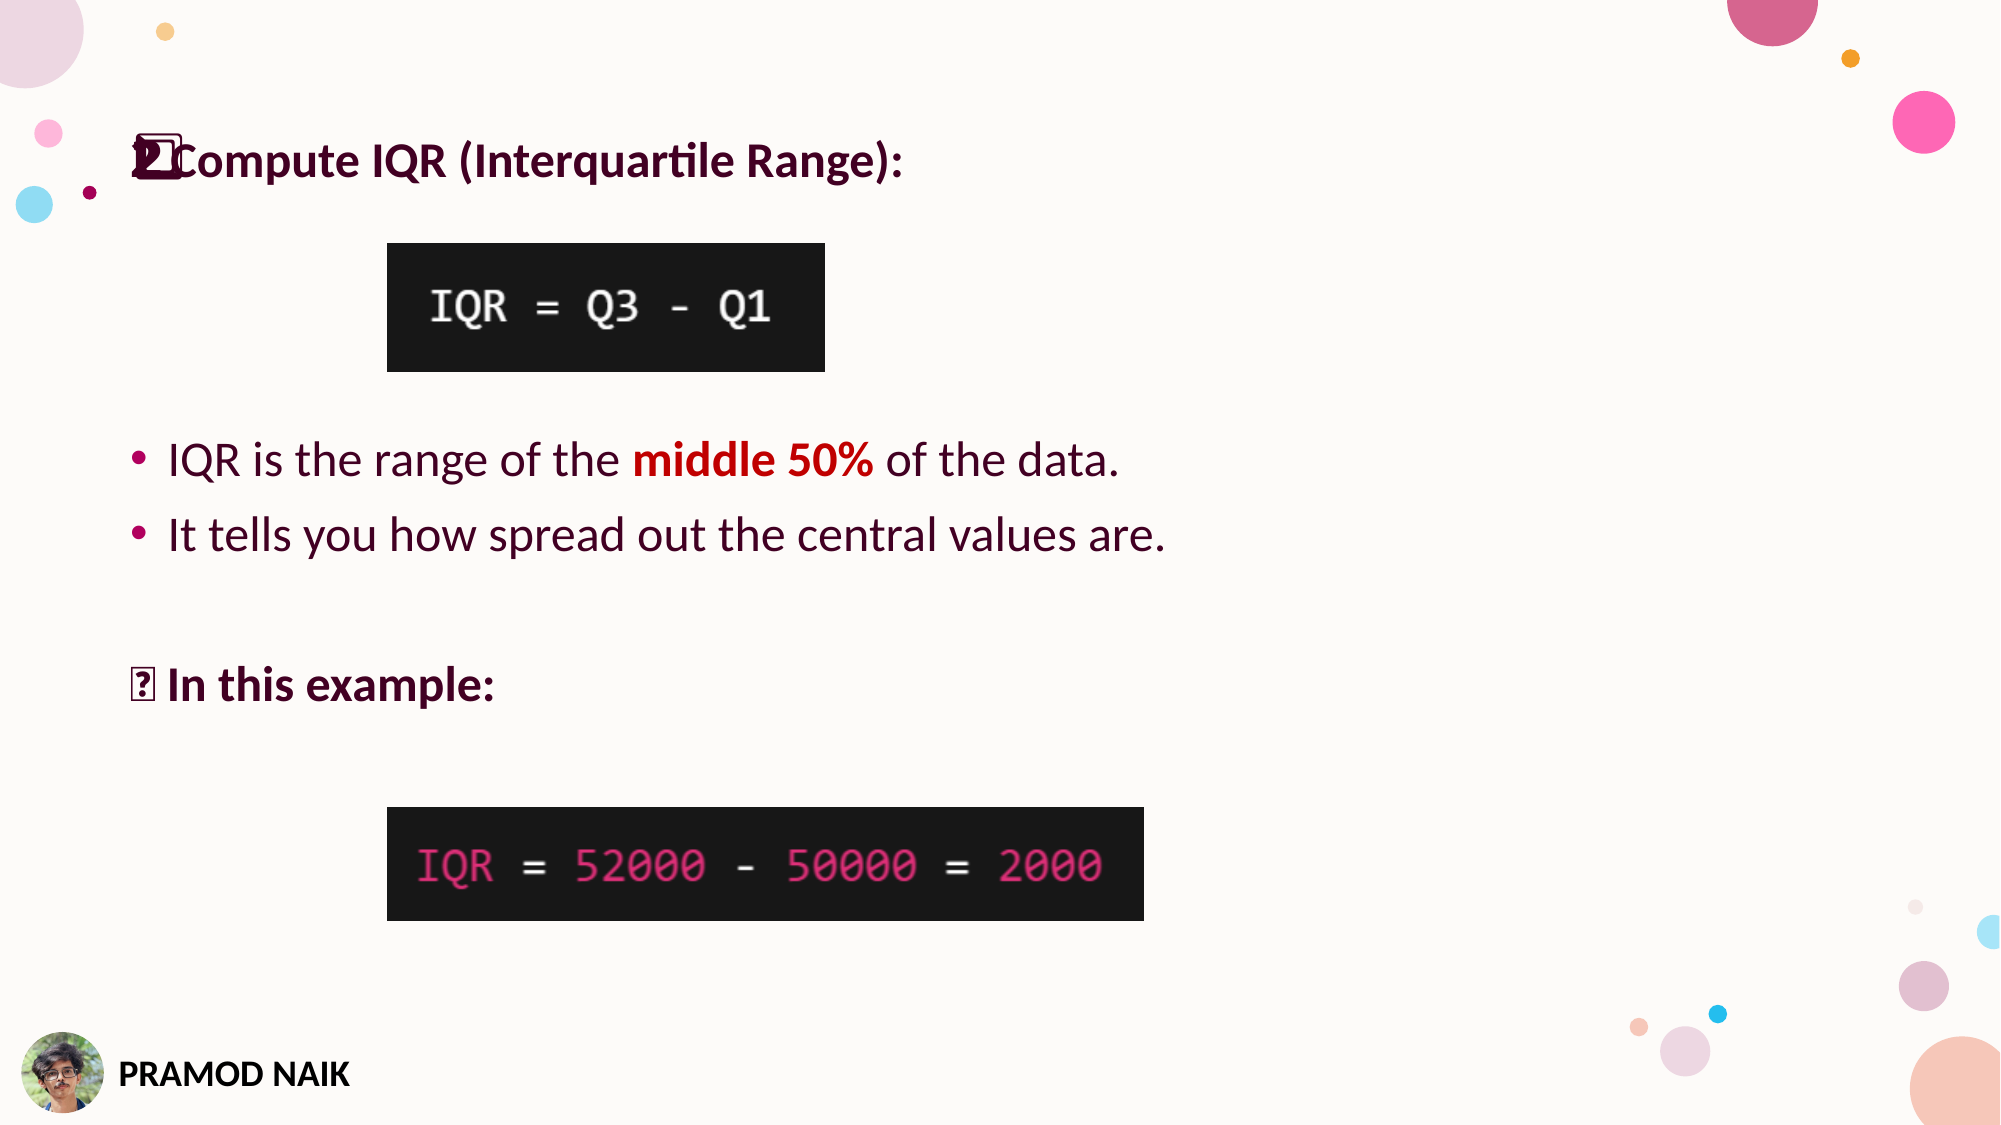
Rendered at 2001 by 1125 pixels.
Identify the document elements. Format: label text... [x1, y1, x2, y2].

list 2️⃣ Compute IQR (Interquartile Range): IQR is the range of the middle 50% of the data. It tells you how spread out the central values are. 📌 In this example: [115, 126, 1904, 997]
picture [387, 243, 825, 372]
picture [387, 807, 1144, 921]
picture [21, 1031, 104, 1114]
